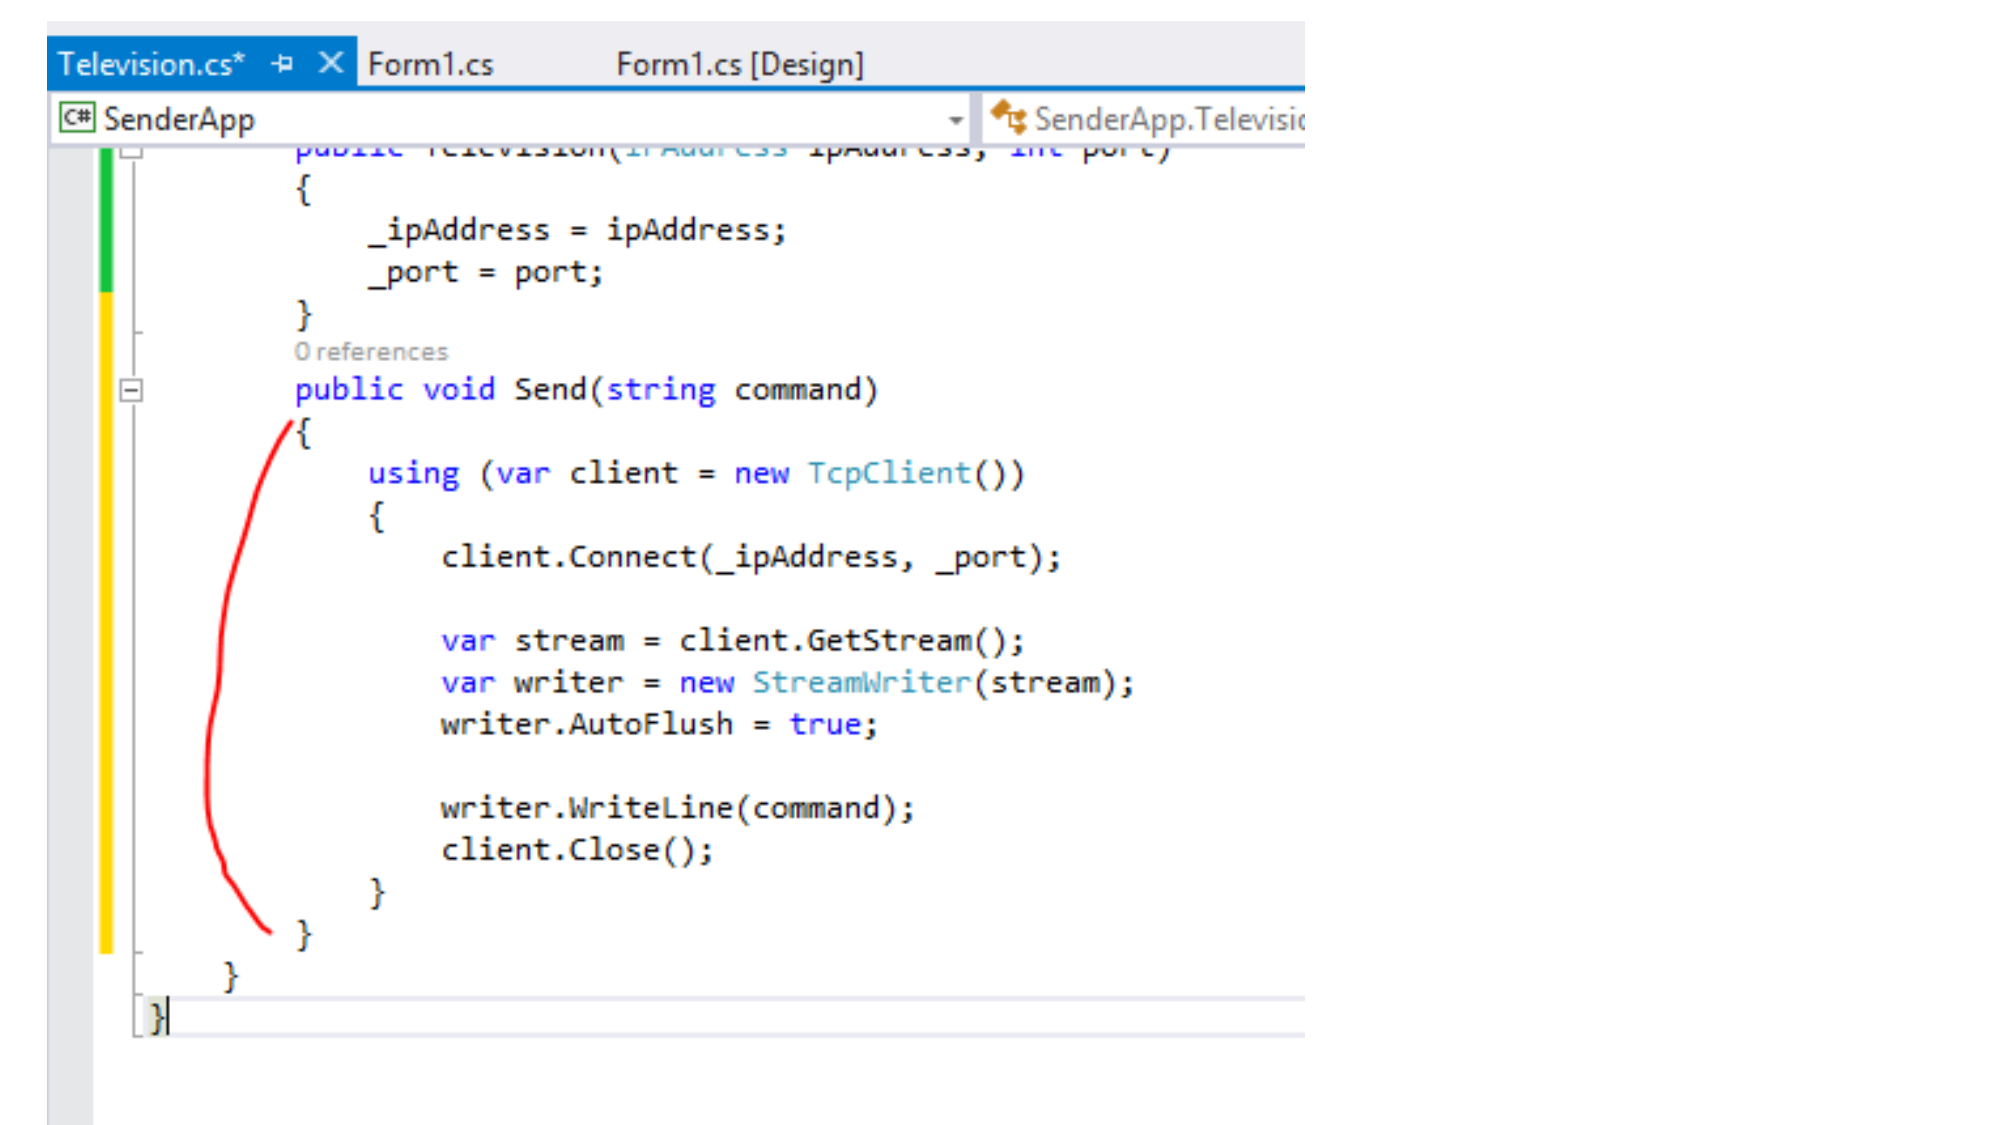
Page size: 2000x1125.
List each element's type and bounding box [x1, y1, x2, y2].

picture [47, 21, 1306, 1125]
